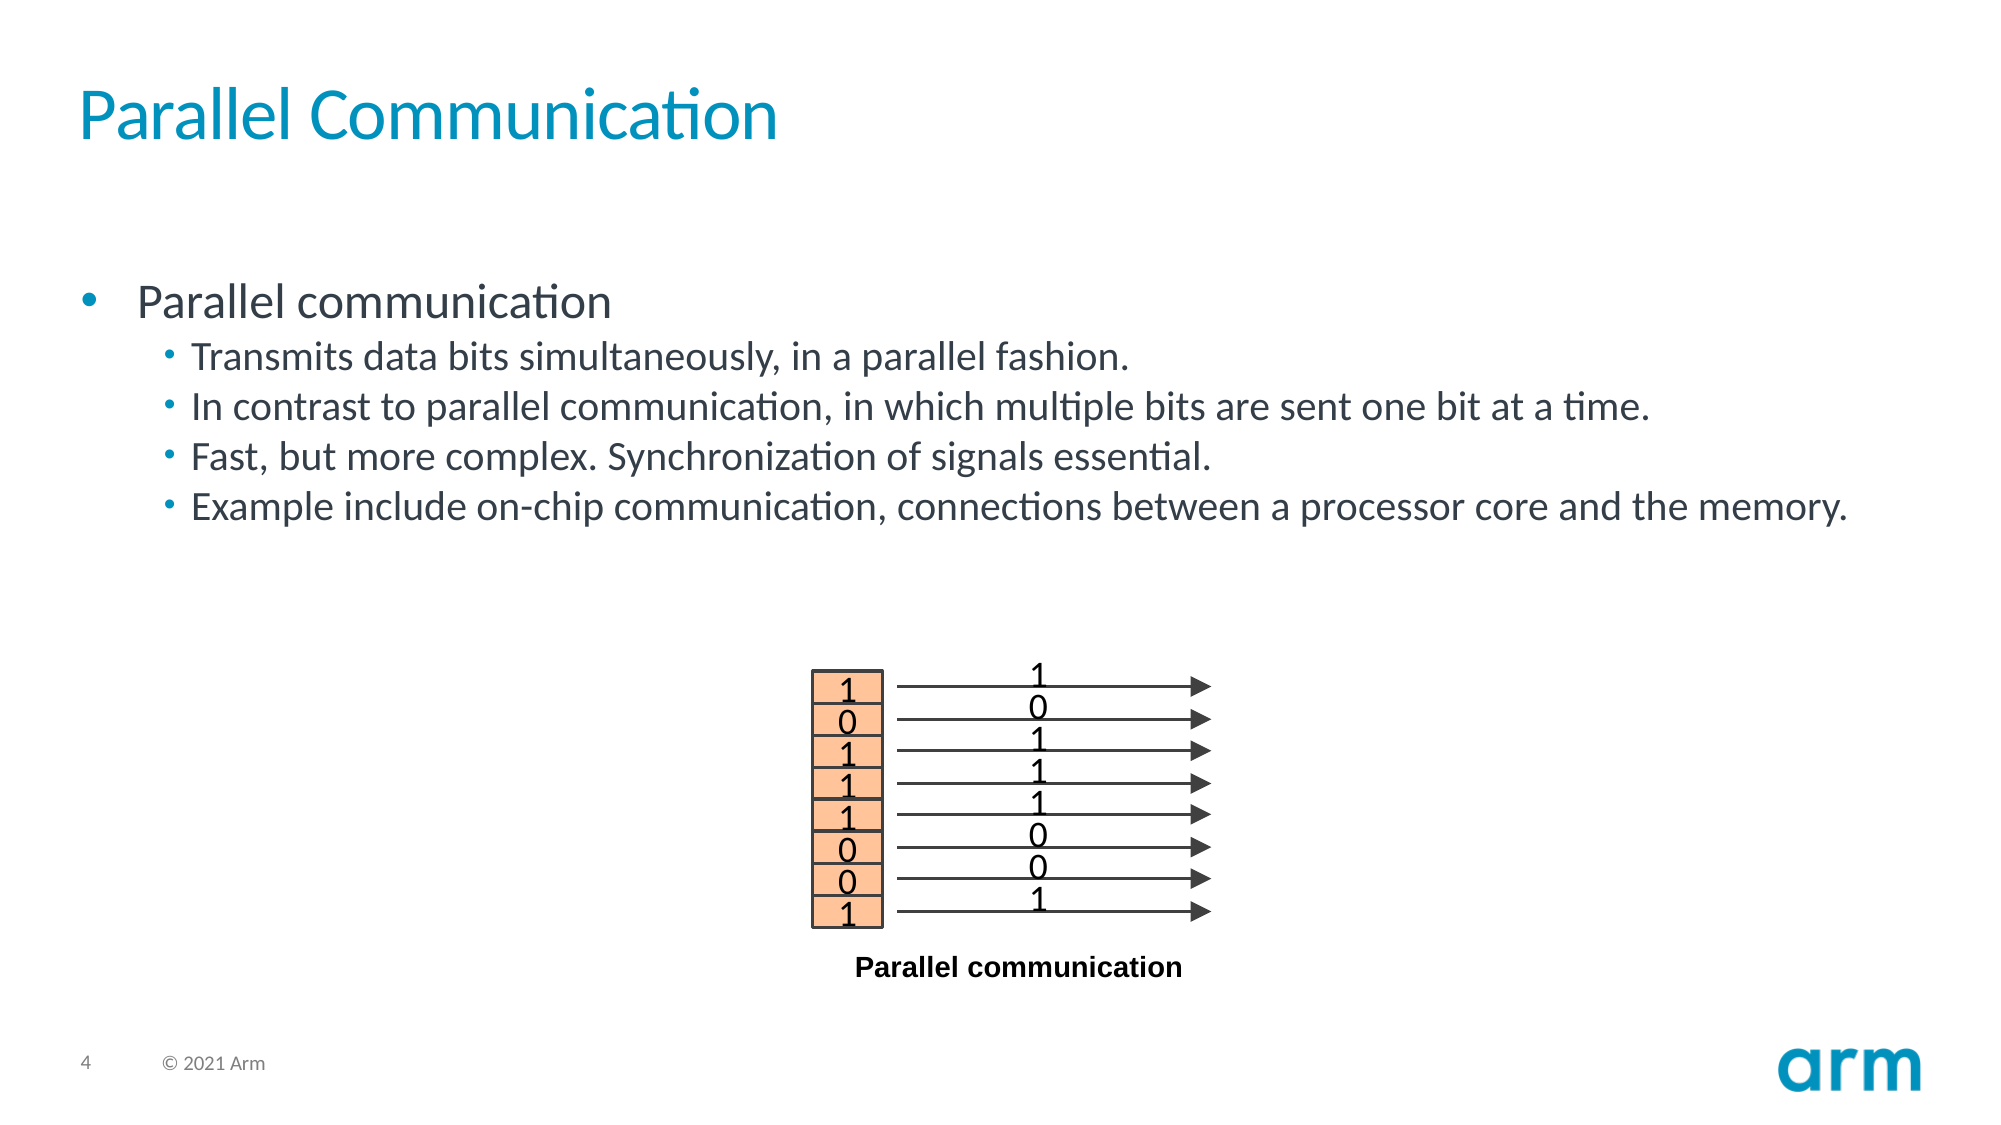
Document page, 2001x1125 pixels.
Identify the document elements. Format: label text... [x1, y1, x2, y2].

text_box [719, 764, 897, 835]
title Parallel Communication [78, 78, 1922, 186]
picture [1777, 1047, 1922, 1093]
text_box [910, 749, 1167, 820]
list Parallel communication Transmits data bits simultaneously, in a parallel fashion. In contrast to parallel communication, in which multiple bits are sent one bit at a time. Fast, but more complex. Synchronization of signals essential. Example include on-chip communication, connections between a processor core and the memory. [80, 268, 1915, 940]
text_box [897, 686, 1212, 912]
text_box Parallel communication [840, 940, 1237, 991]
